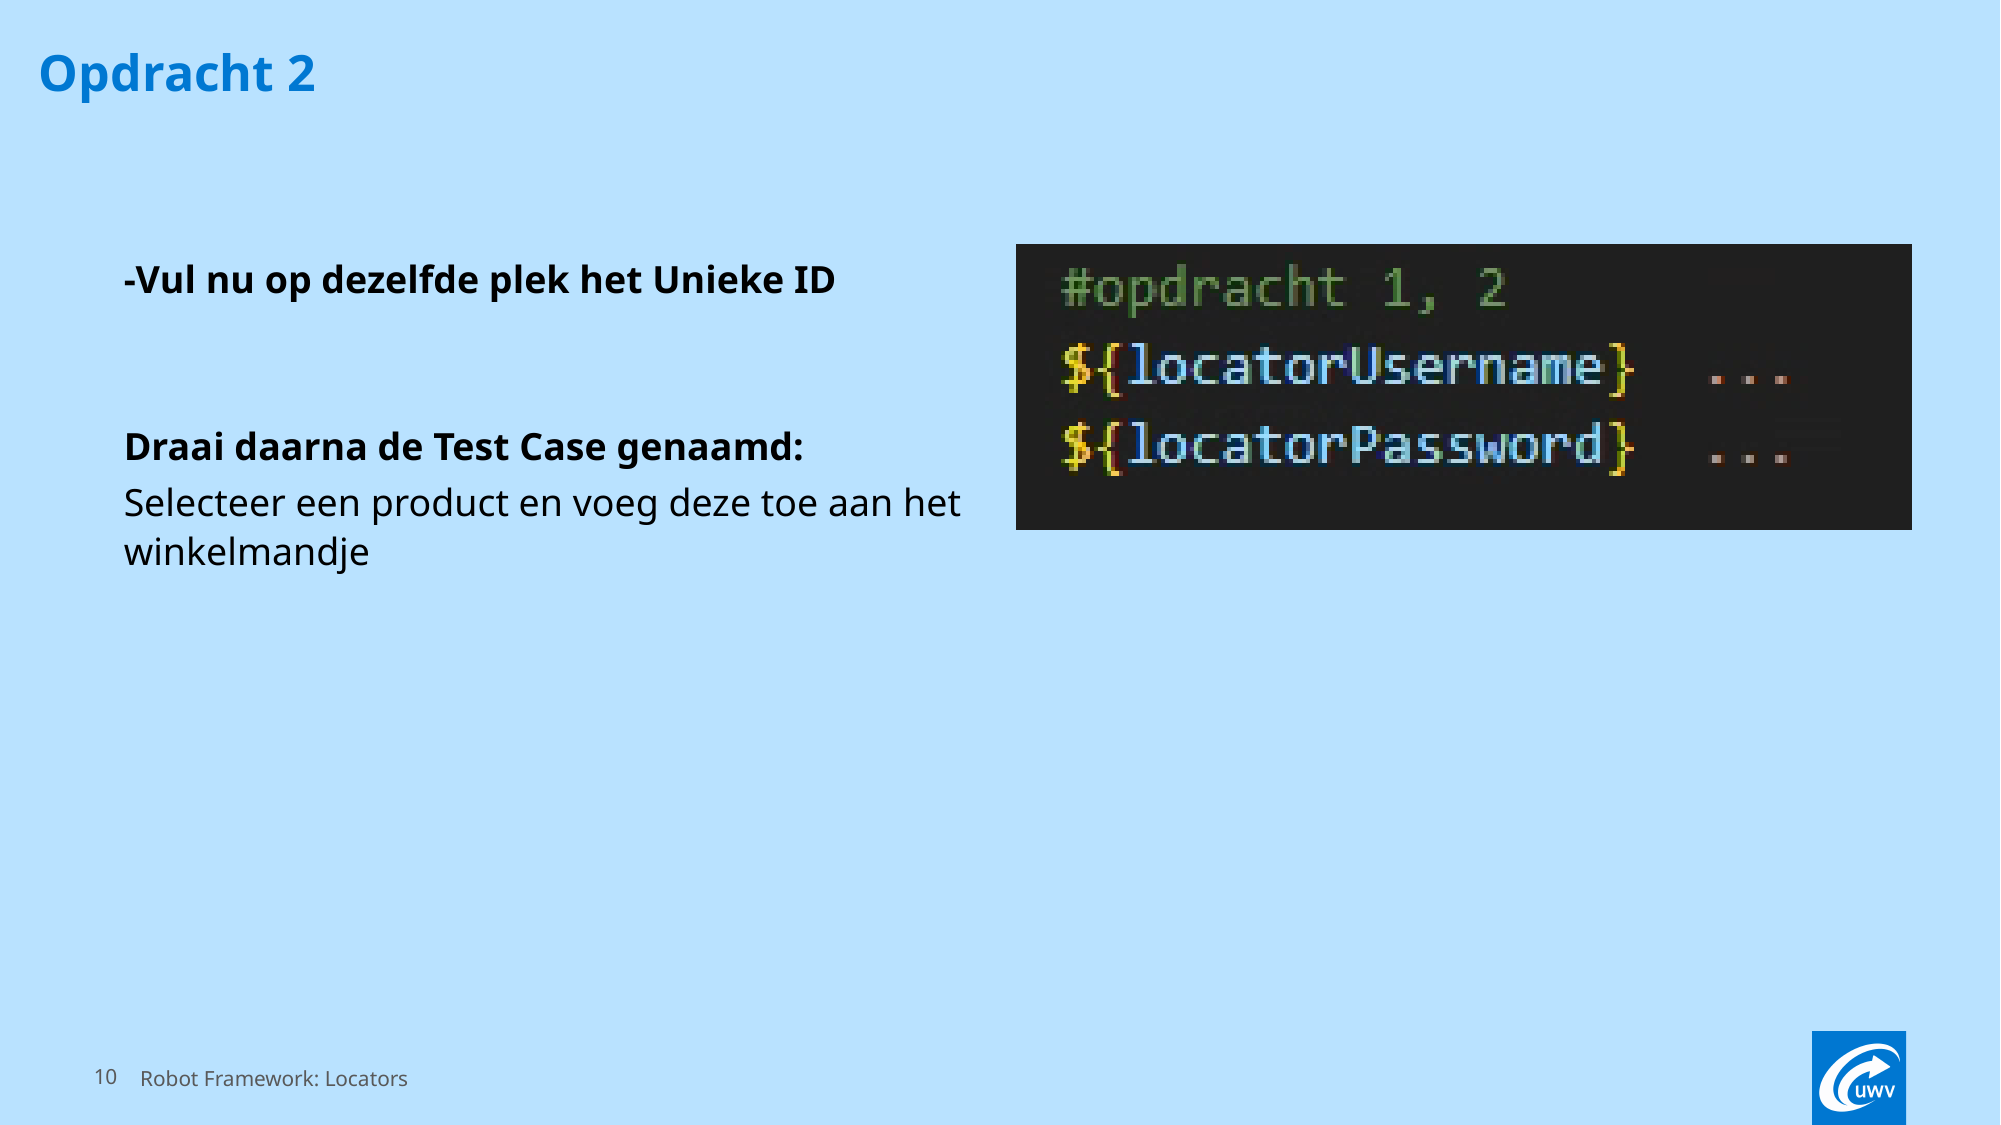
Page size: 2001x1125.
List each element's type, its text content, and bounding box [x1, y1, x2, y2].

slide_number 10 [93, 1030, 141, 1125]
title Opdracht 2 [38, 41, 1852, 245]
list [1016, 244, 1912, 530]
picture [1812, 1031, 1907, 1125]
list -Vul nu op dezelfde plek het Unieke ID Draai daarna de Test Case genaamd: Selecteer een product en voeg deze toe aan het winkelmandje [93, 251, 977, 1002]
footer Robot Framework: Locators [141, 1030, 839, 1125]
